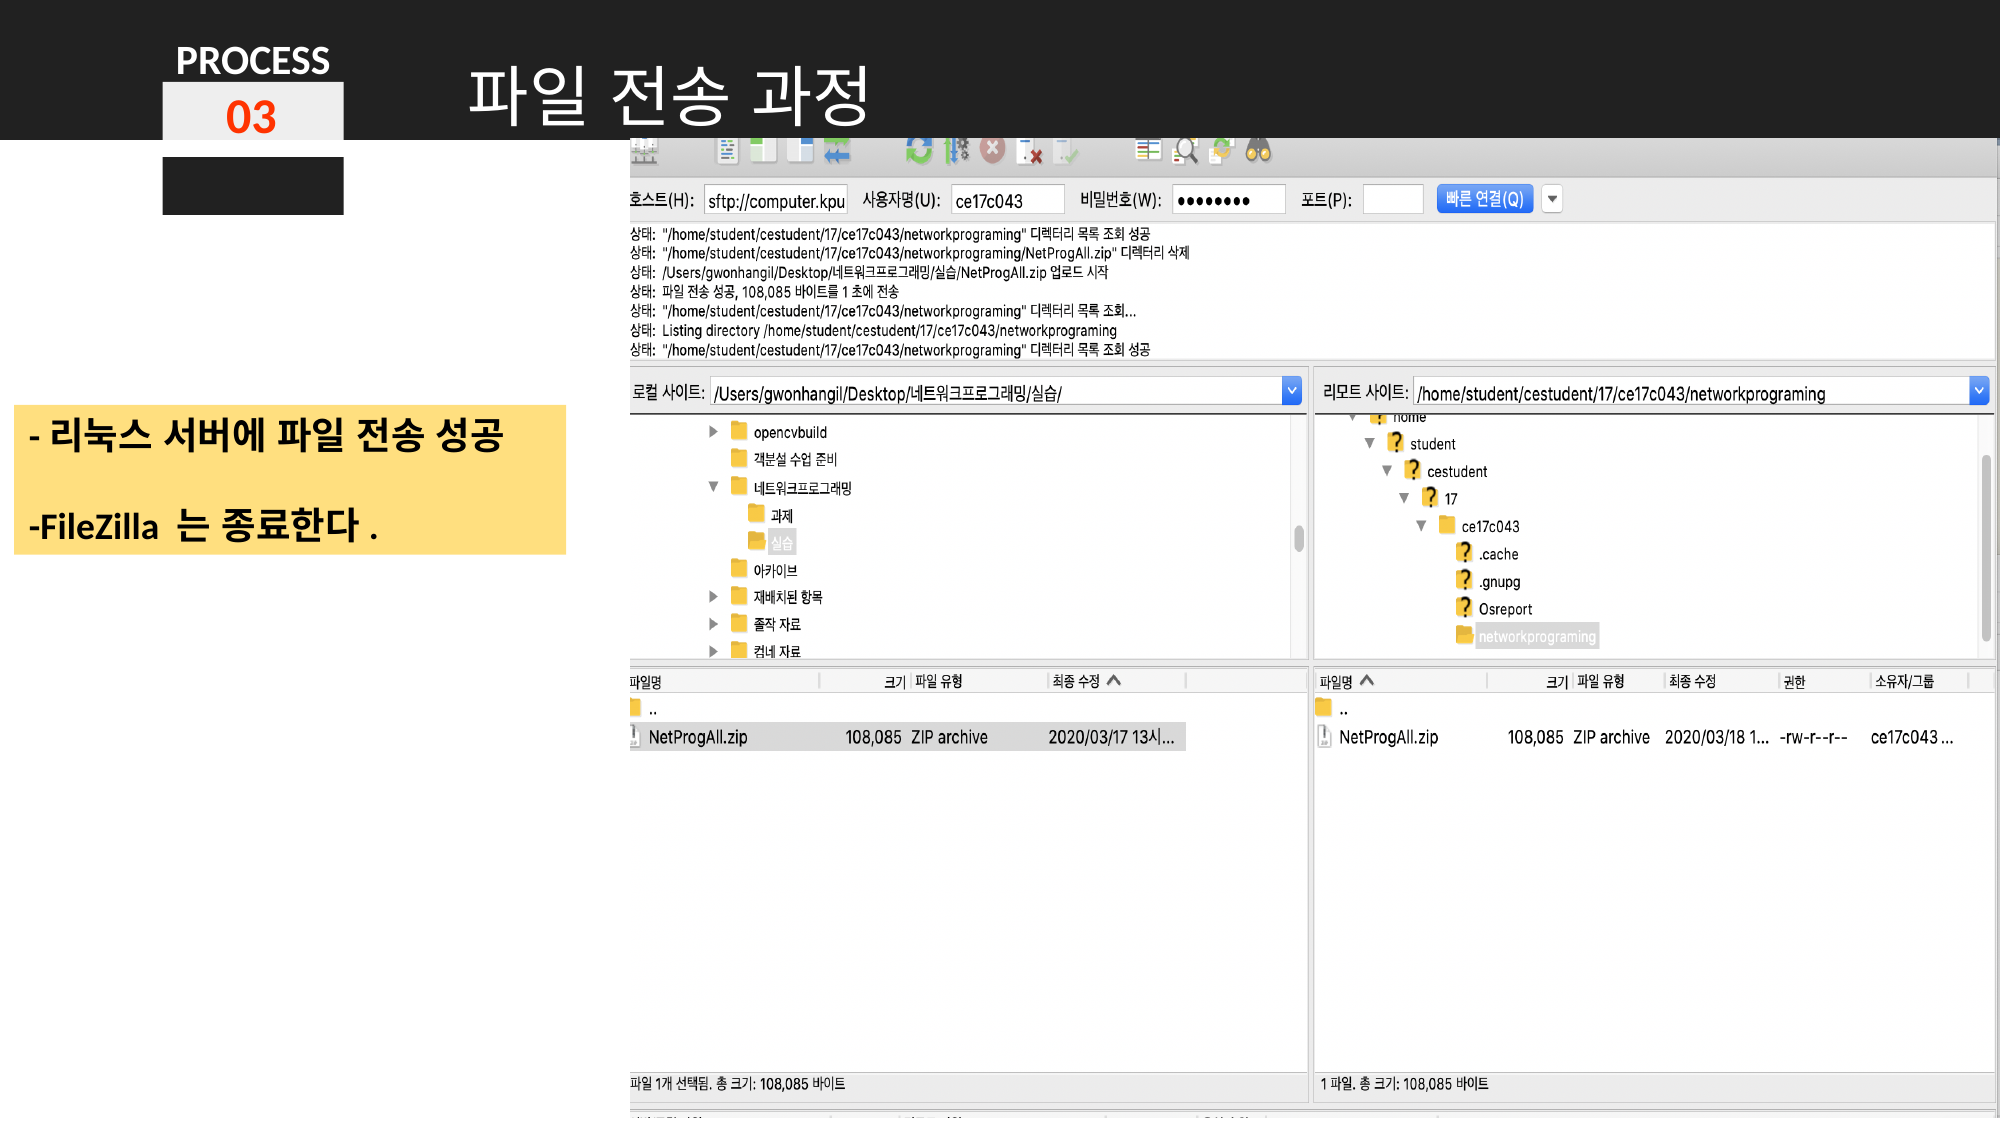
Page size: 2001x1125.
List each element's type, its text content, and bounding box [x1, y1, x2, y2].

picture [630, 138, 2000, 1118]
text_box [345, 0, 2000, 141]
text_box -리눅스 서버에 파일 전송 성공 -FileZilla 는 종료한다. [14, 404, 567, 555]
text_box [0, 0, 161, 141]
text_box 03 [211, 75, 292, 151]
text_box [161, 156, 345, 216]
text_box [161, 81, 211, 141]
text_box [292, 81, 345, 141]
text_box 파일 전송 과정 [453, 7, 1245, 143]
text_box PROCESS [161, 0, 346, 91]
